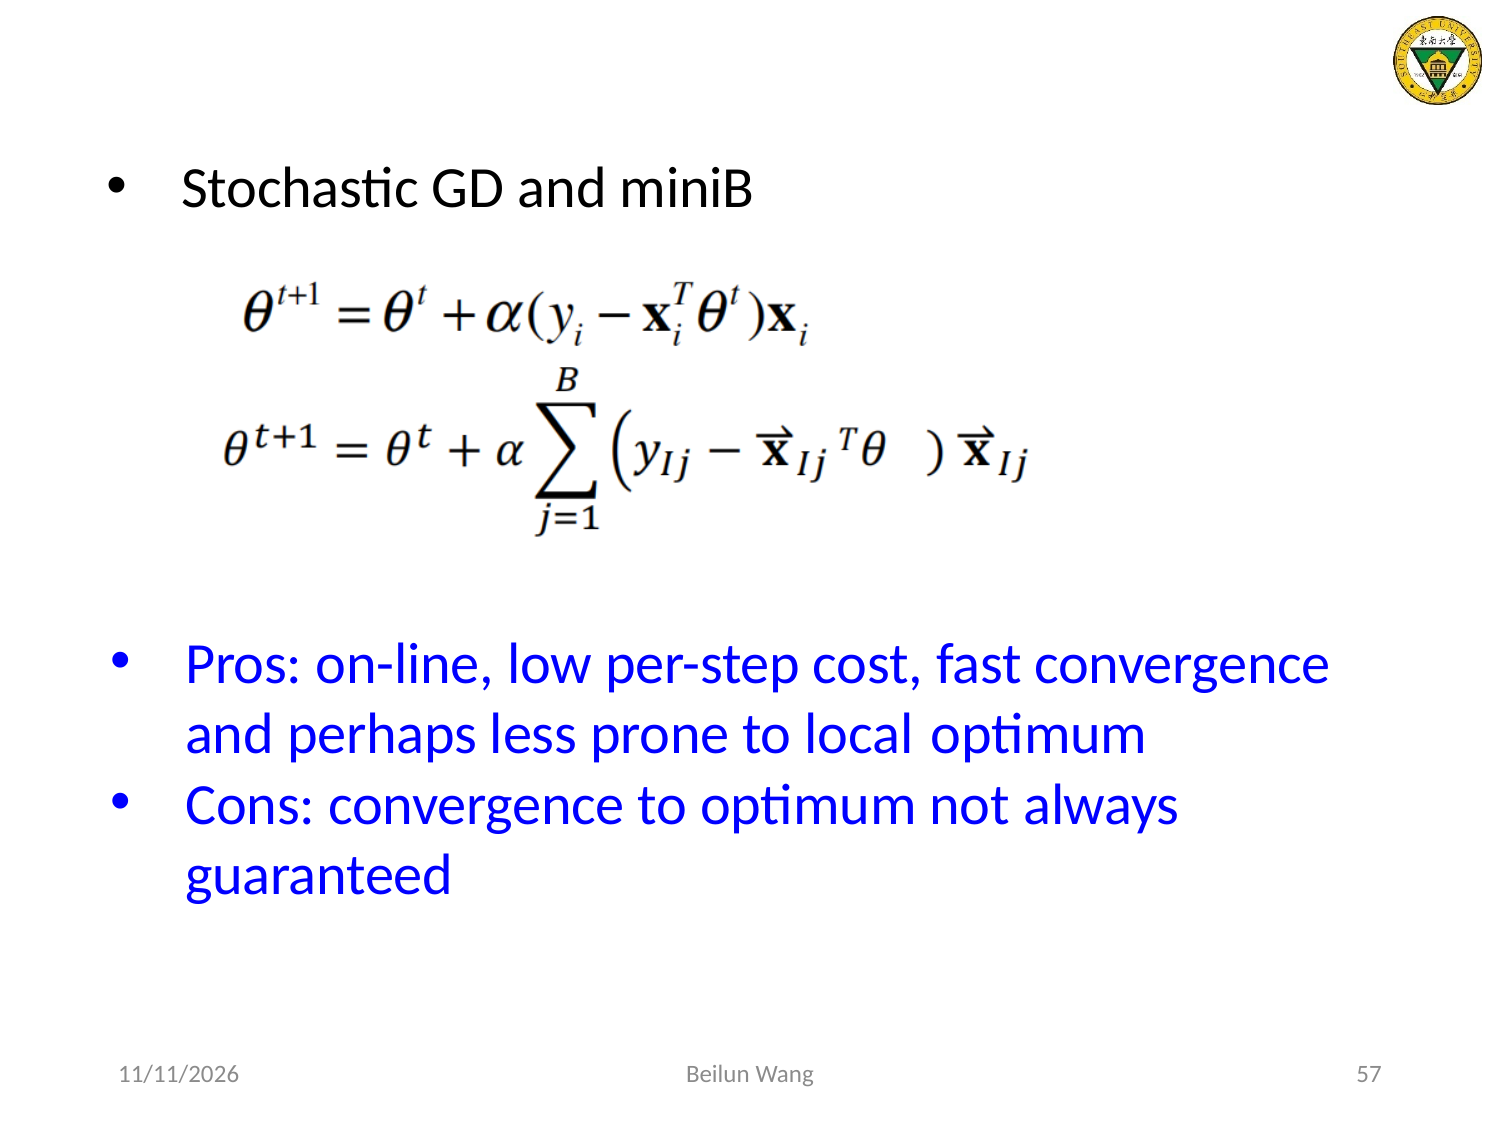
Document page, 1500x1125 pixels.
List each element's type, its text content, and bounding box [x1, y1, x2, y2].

text_box Stochastic GD and miniB [104, 147, 777, 220]
text_box Pros: on-line, low per-step cost, fast convergence and perhaps less prone to local optimum Cons: convergence to optimum not always guaranteed [89, 617, 1374, 914]
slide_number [103, 1042, 441, 1103]
slide_number 57 [1059, 1042, 1397, 1103]
picture [197, 272, 1040, 543]
picture [1393, 16, 1482, 105]
footer Beilun Wang [496, 1042, 1004, 1103]
